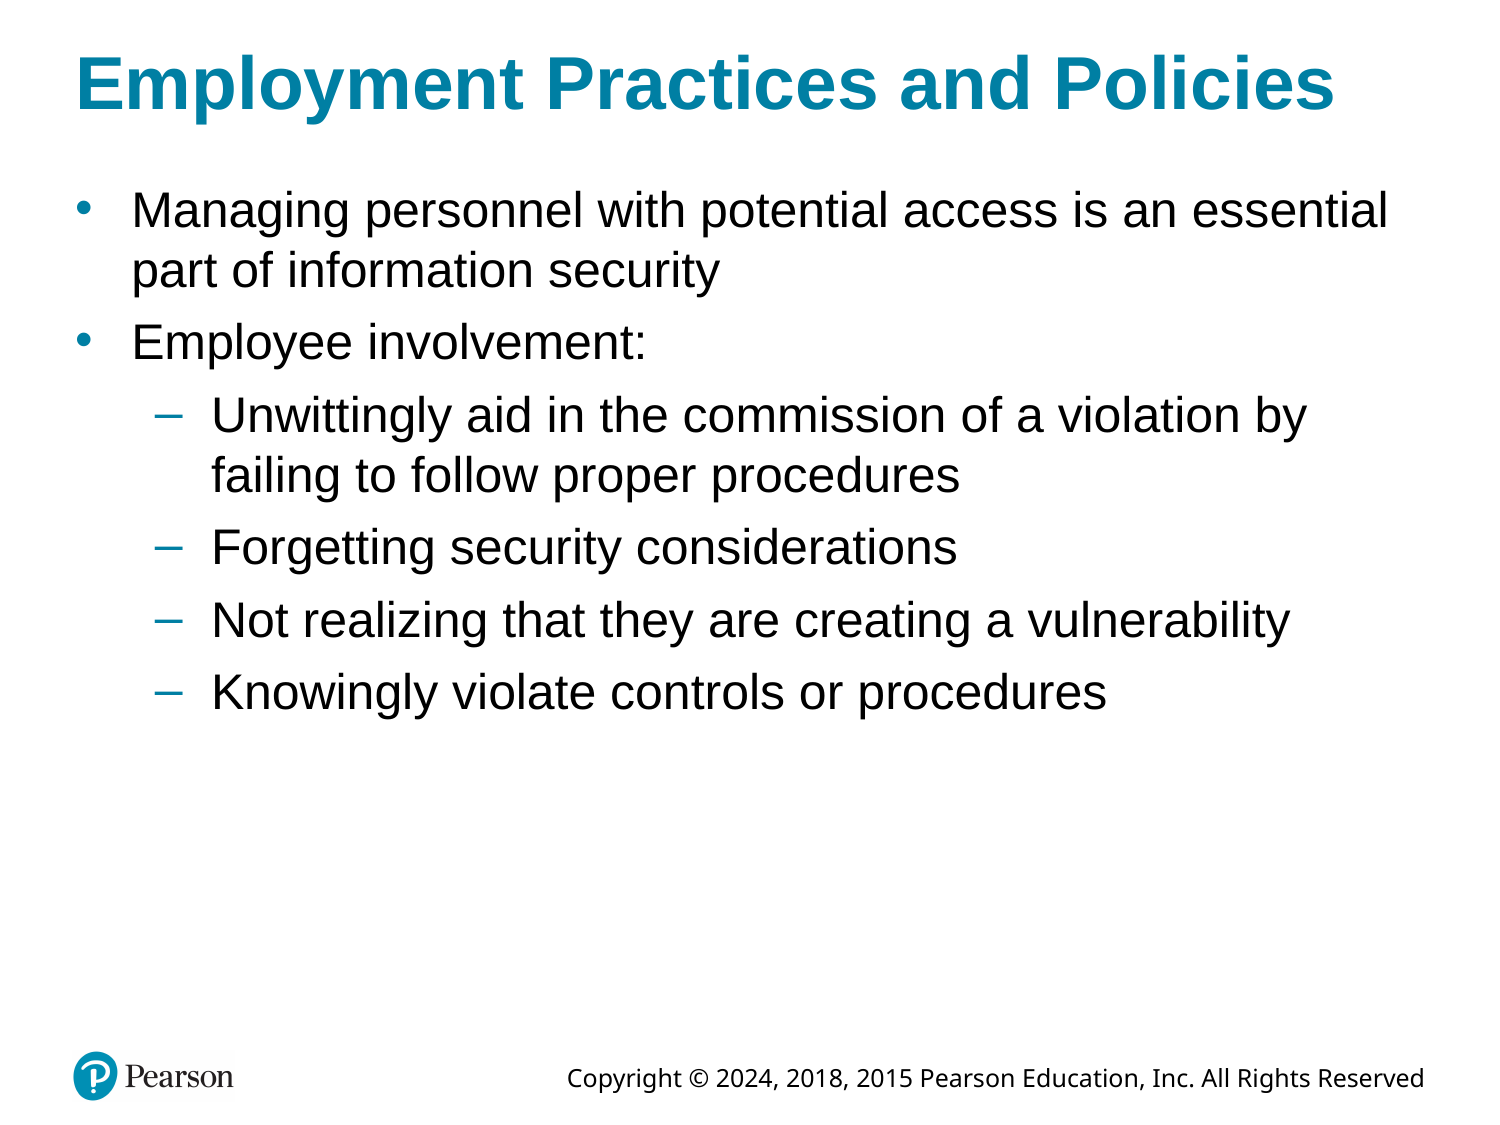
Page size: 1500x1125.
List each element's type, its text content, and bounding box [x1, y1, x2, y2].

list Managing personnel with potential access is an essential part of information security Employee involvement: Unwittingly aid in the commission of a violation by failing to follow proper procedures Forgetting security considerations Not realizing that they are creating a vulnerability Knowingly violate controls or procedures [75, 126, 1424, 771]
picture [72, 1050, 235, 1102]
title Employment Practices and Policies [75, 0, 1424, 126]
